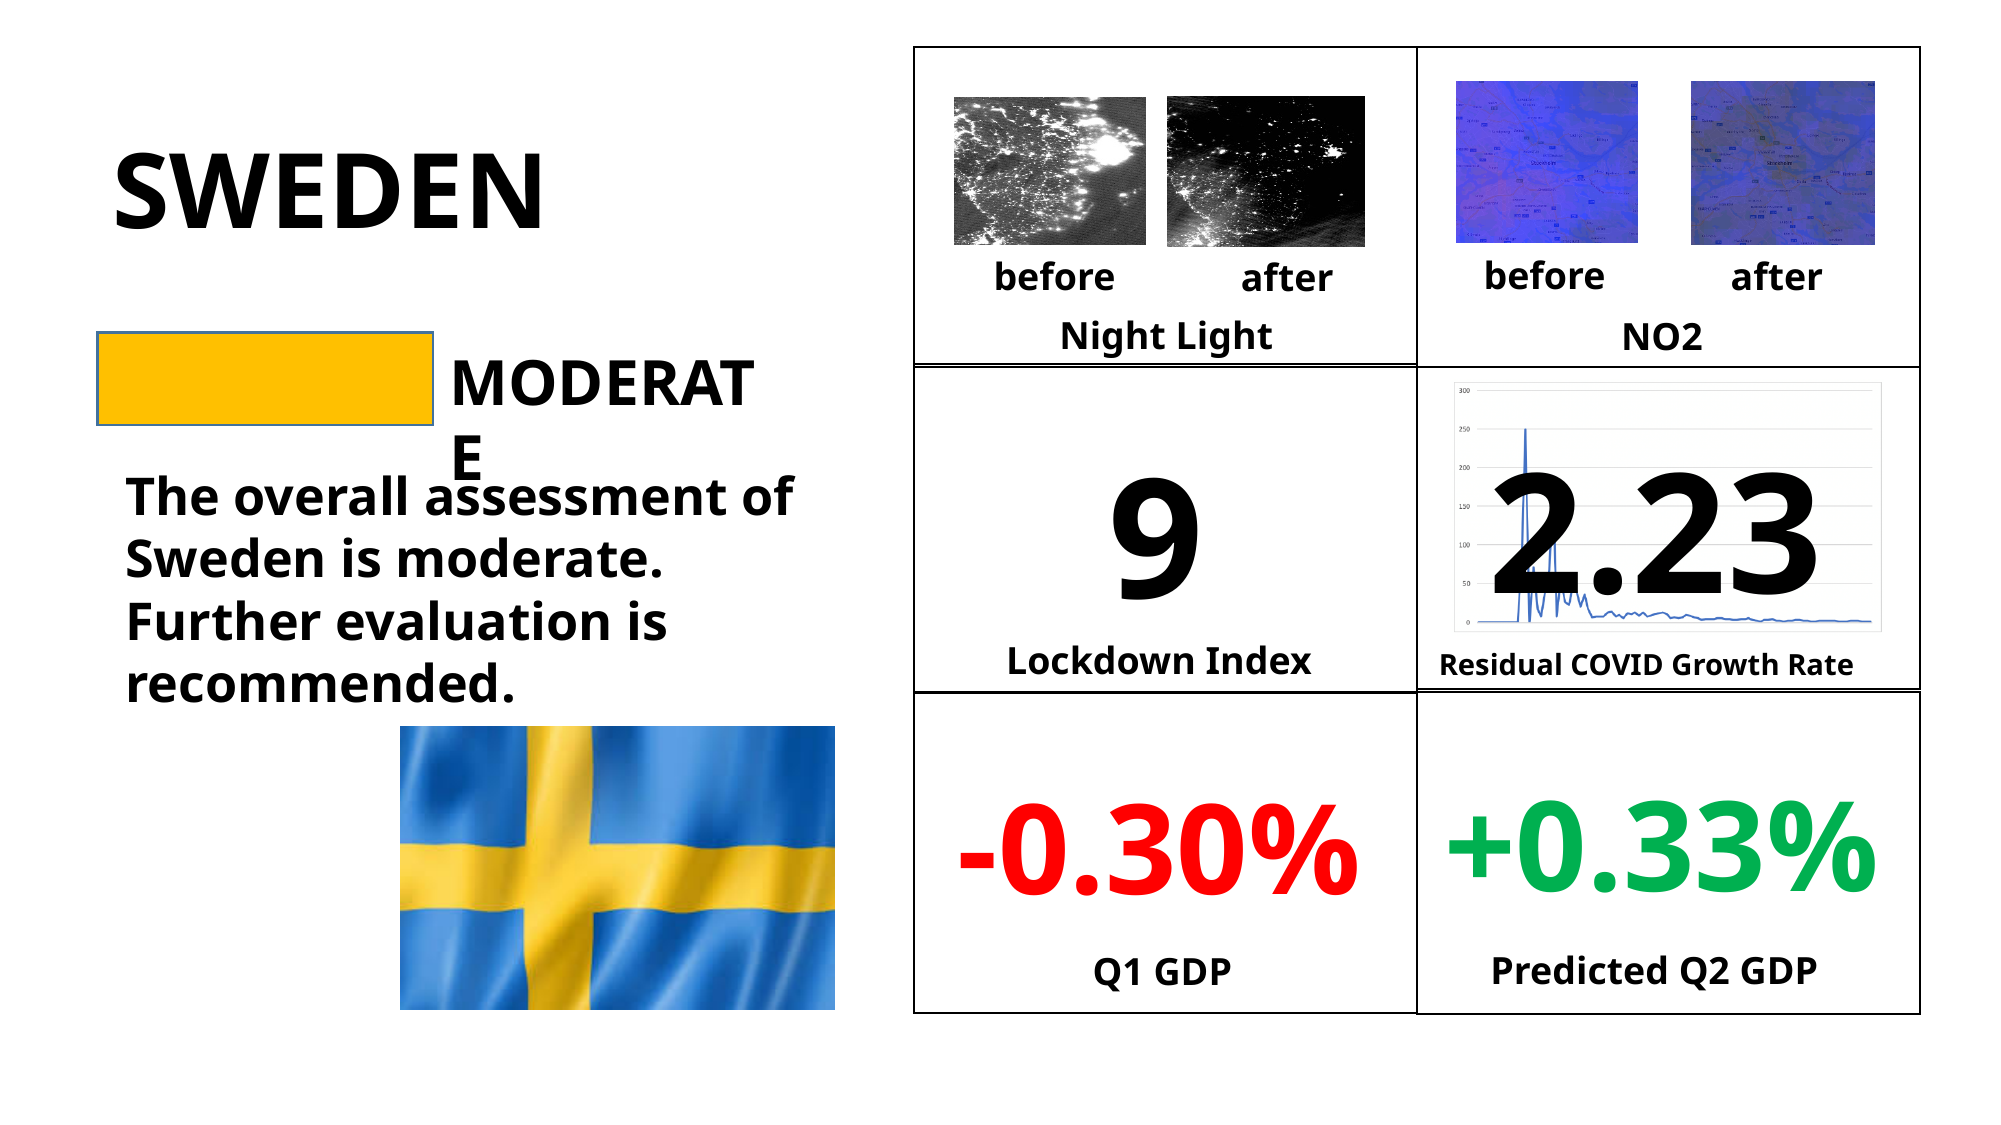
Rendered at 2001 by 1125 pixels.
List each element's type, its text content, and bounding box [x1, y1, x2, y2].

picture [1691, 81, 1875, 245]
text_box Residual COVID Growth Rate [1423, 639, 1870, 689]
text_box The overall assessment of Sweden is moderate. Further evaluation is recommended. [110, 455, 855, 721]
text_box [913, 46, 1418, 368]
text_box -0.30% [909, 762, 913, 927]
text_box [913, 692, 1920, 1014]
picture [954, 97, 1146, 245]
picture [1456, 81, 1638, 243]
text_box [913, 368, 1418, 692]
text_box SWEDEN [97, 116, 702, 257]
text_box [96, 331, 434, 426]
picture [1167, 95, 1365, 247]
text_box MODERATE [434, 335, 792, 455]
text_box 9 [1010, 424, 1303, 640]
picture [1451, 379, 1884, 636]
text_box [1418, 368, 1921, 690]
picture [400, 726, 835, 1010]
text_box [1418, 46, 1921, 368]
text_box Lockdown Index [991, 629, 1327, 689]
